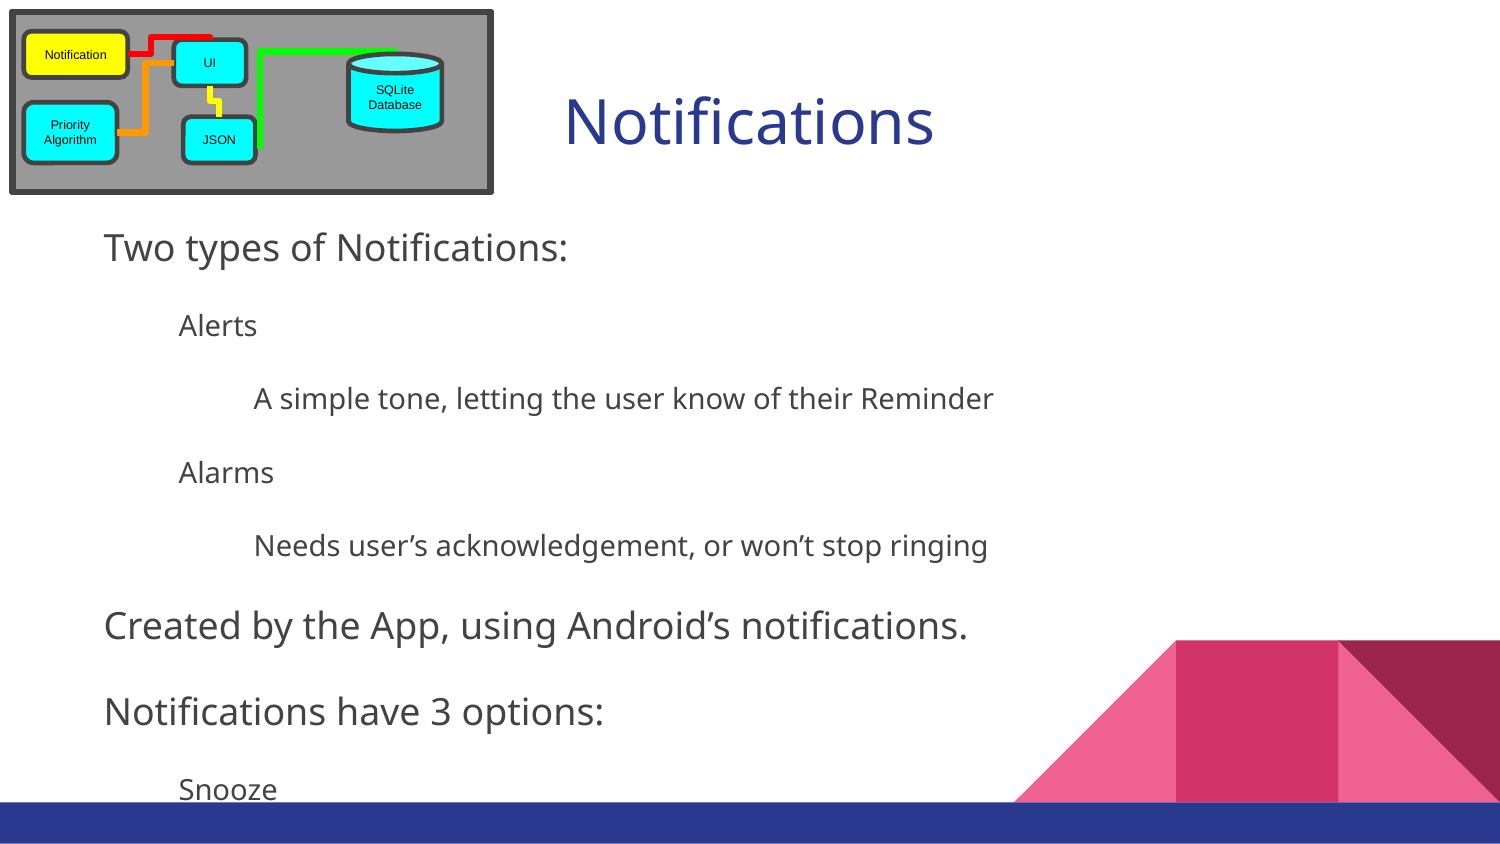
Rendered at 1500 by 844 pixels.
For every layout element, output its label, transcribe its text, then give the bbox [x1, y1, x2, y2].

title Notifications [496, 67, 1449, 167]
list Two types of Notifications: Alerts A simple tone, letting the user know of their Reminder Alarms Needs user’s acknowledgement, or won’t stop ringing Created by the App, using Android’s notifications. Notifications have 3 options: Snooze Remind Me Later Don’t Remind Me Again [51, 201, 1449, 750]
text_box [12, 11, 491, 193]
